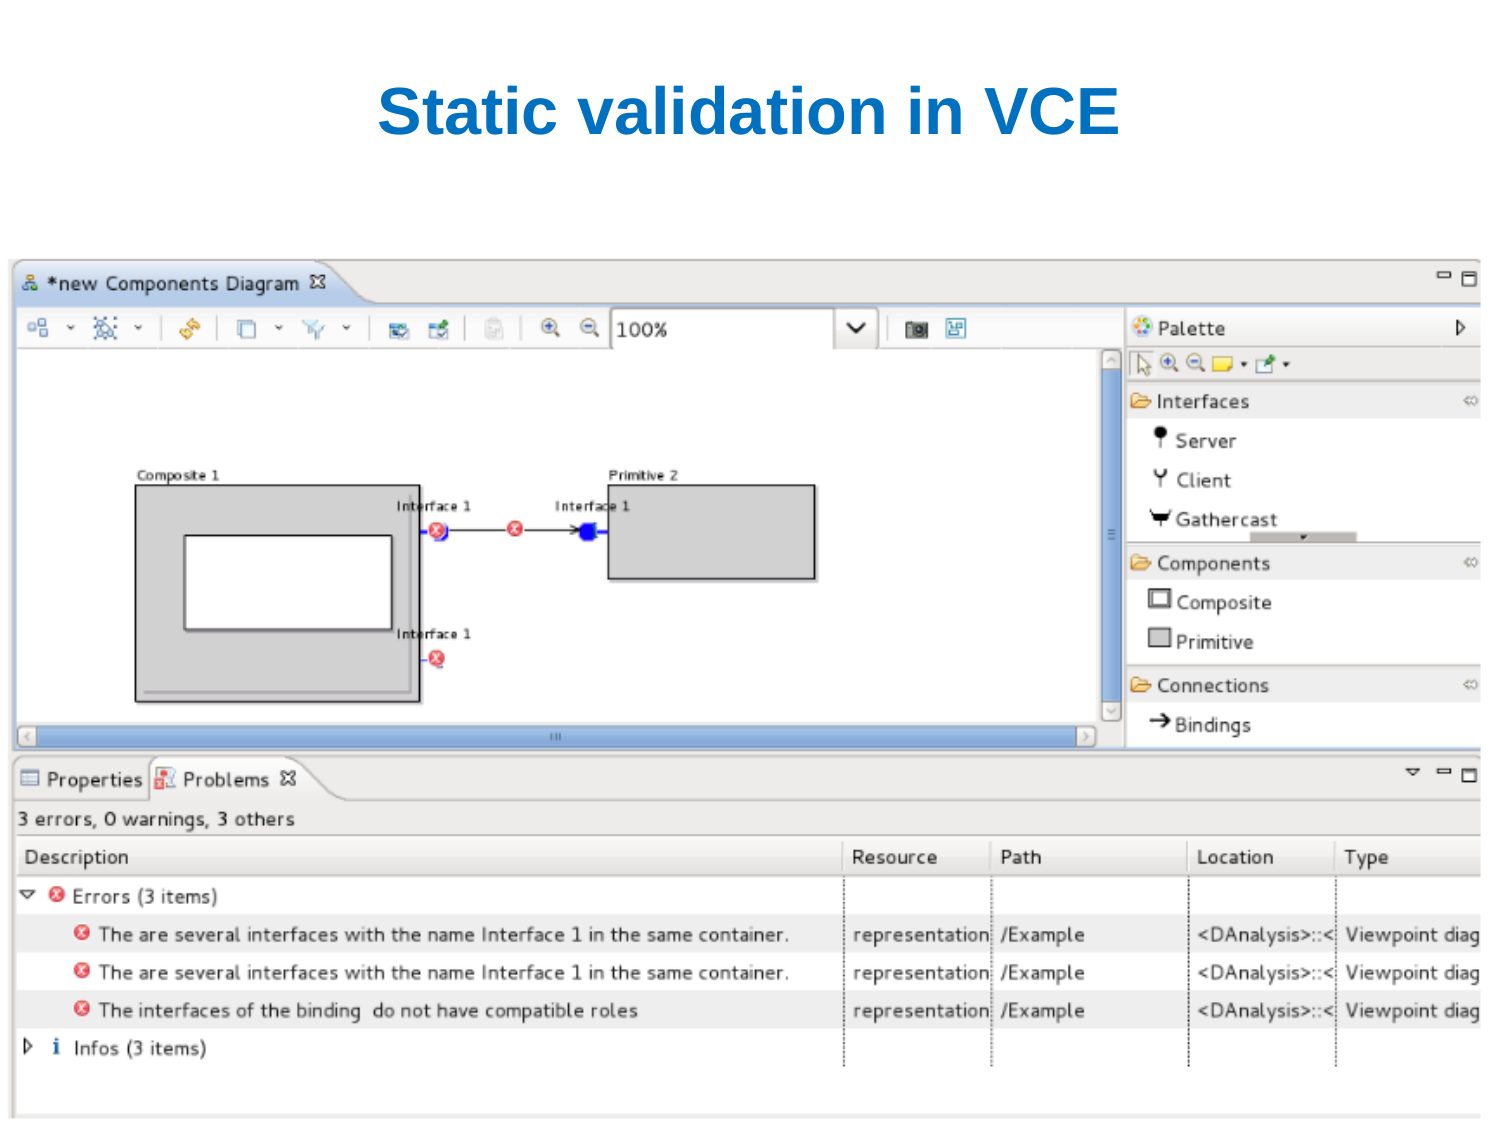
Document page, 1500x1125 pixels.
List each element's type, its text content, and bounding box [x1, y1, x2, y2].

title Static validation in VCE [75, 19, 1425, 198]
picture [5, 256, 1500, 1125]
